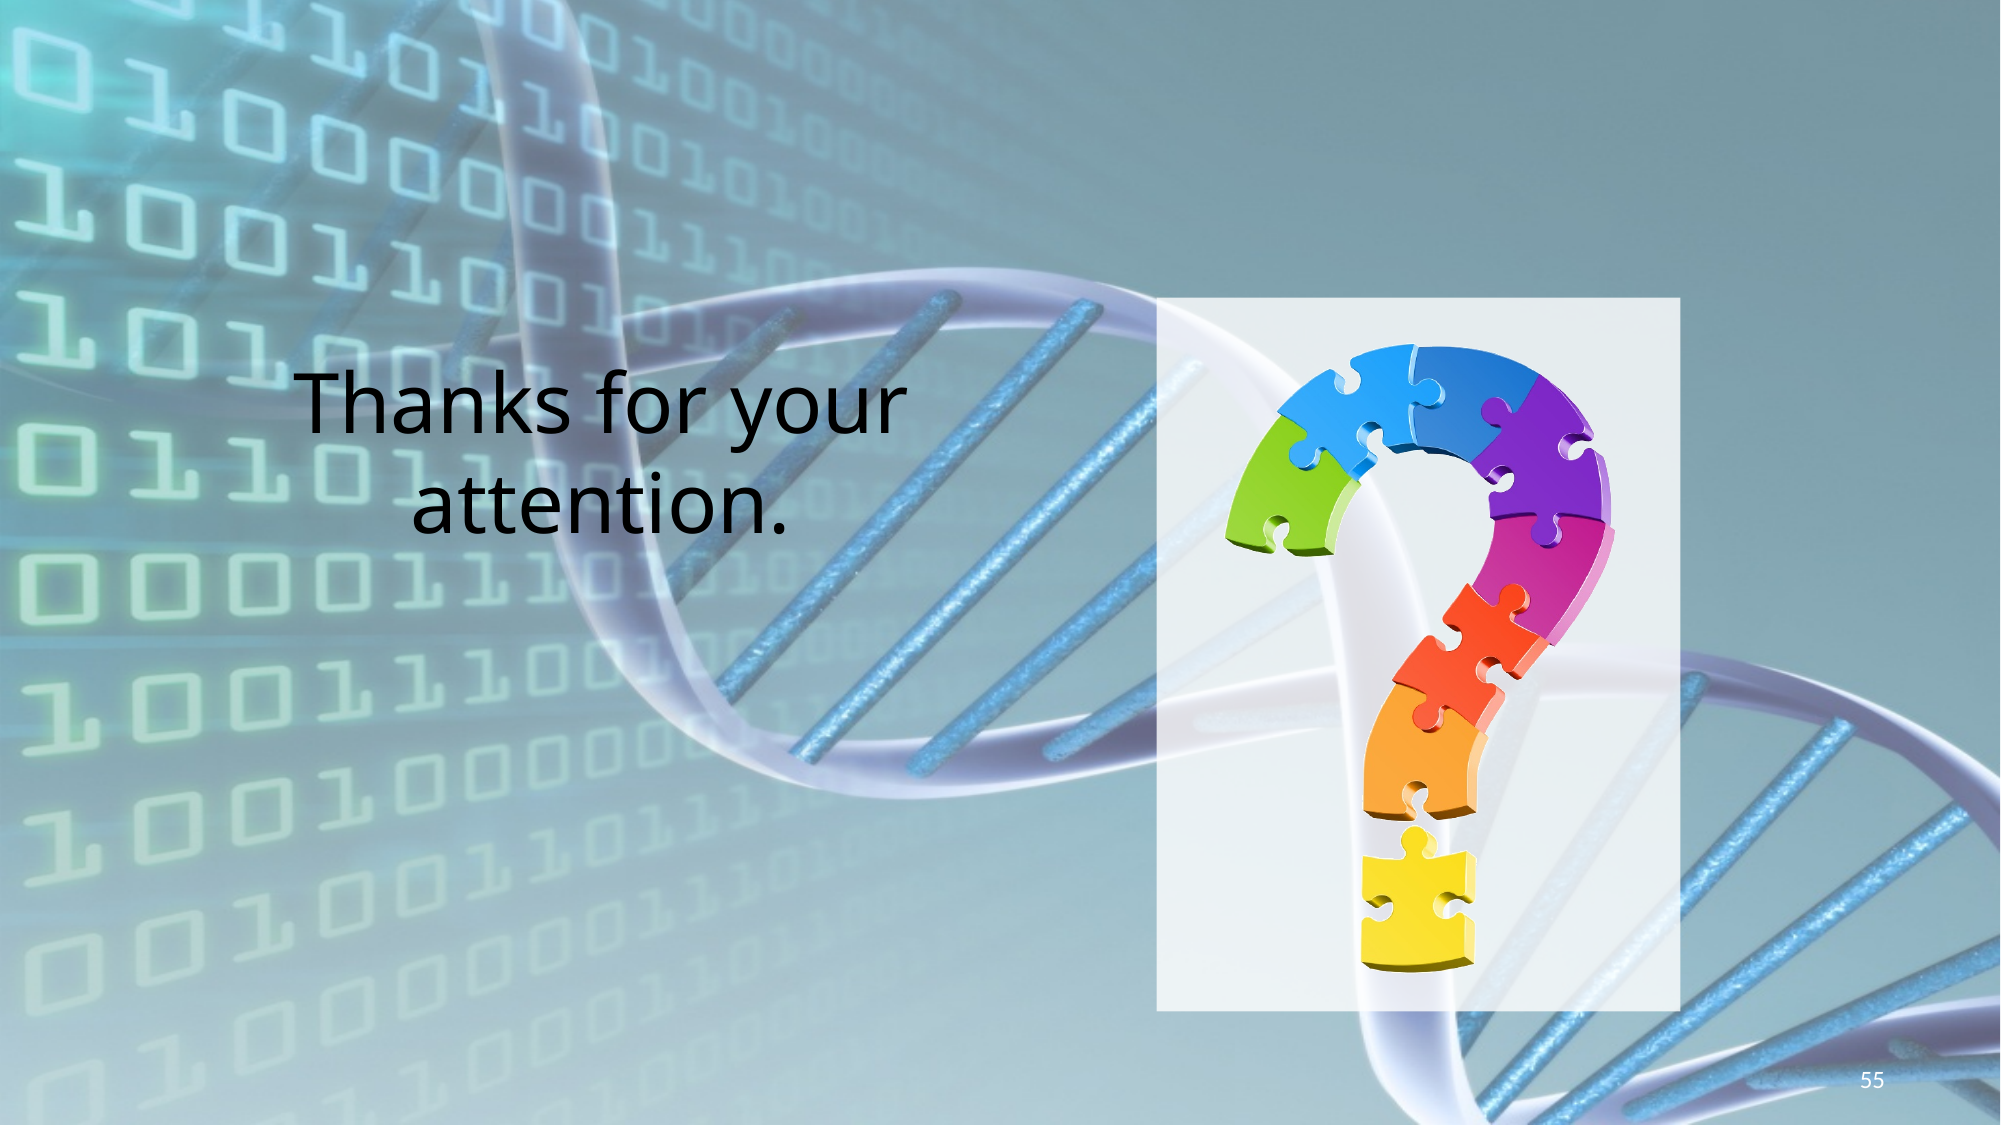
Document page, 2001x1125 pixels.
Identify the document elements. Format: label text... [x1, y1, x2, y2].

slide_number 55 [1433, 1048, 1900, 1109]
text_box Thanks for your attention. [276, 315, 926, 585]
picture [0, 0, 2001, 1125]
